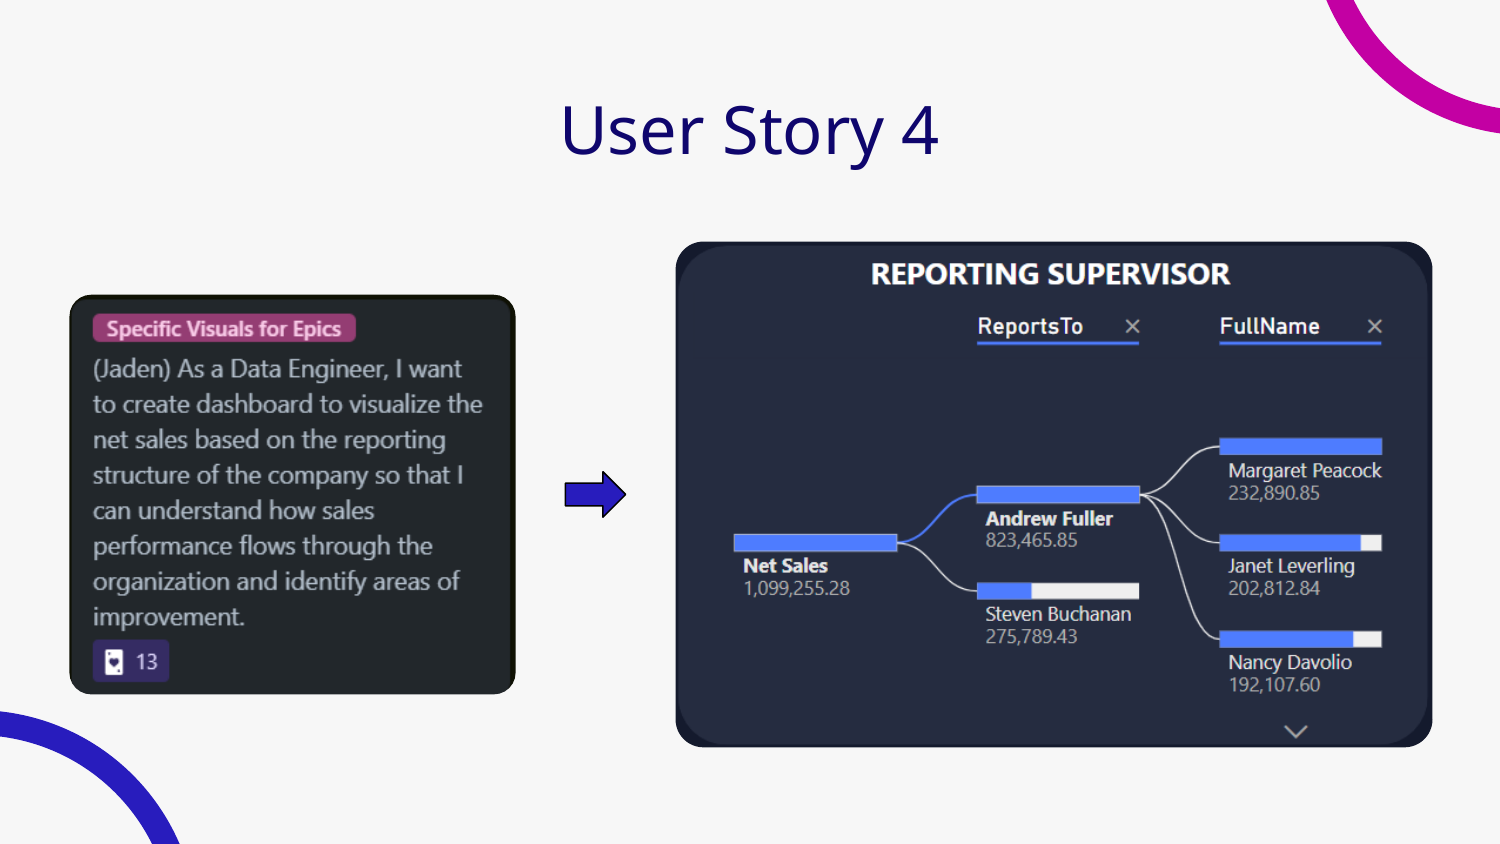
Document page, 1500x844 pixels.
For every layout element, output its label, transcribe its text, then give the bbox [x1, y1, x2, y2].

picture [69, 294, 516, 695]
picture [675, 241, 1433, 748]
title User Story 4 [118, 72, 1382, 167]
text_box [565, 471, 626, 518]
